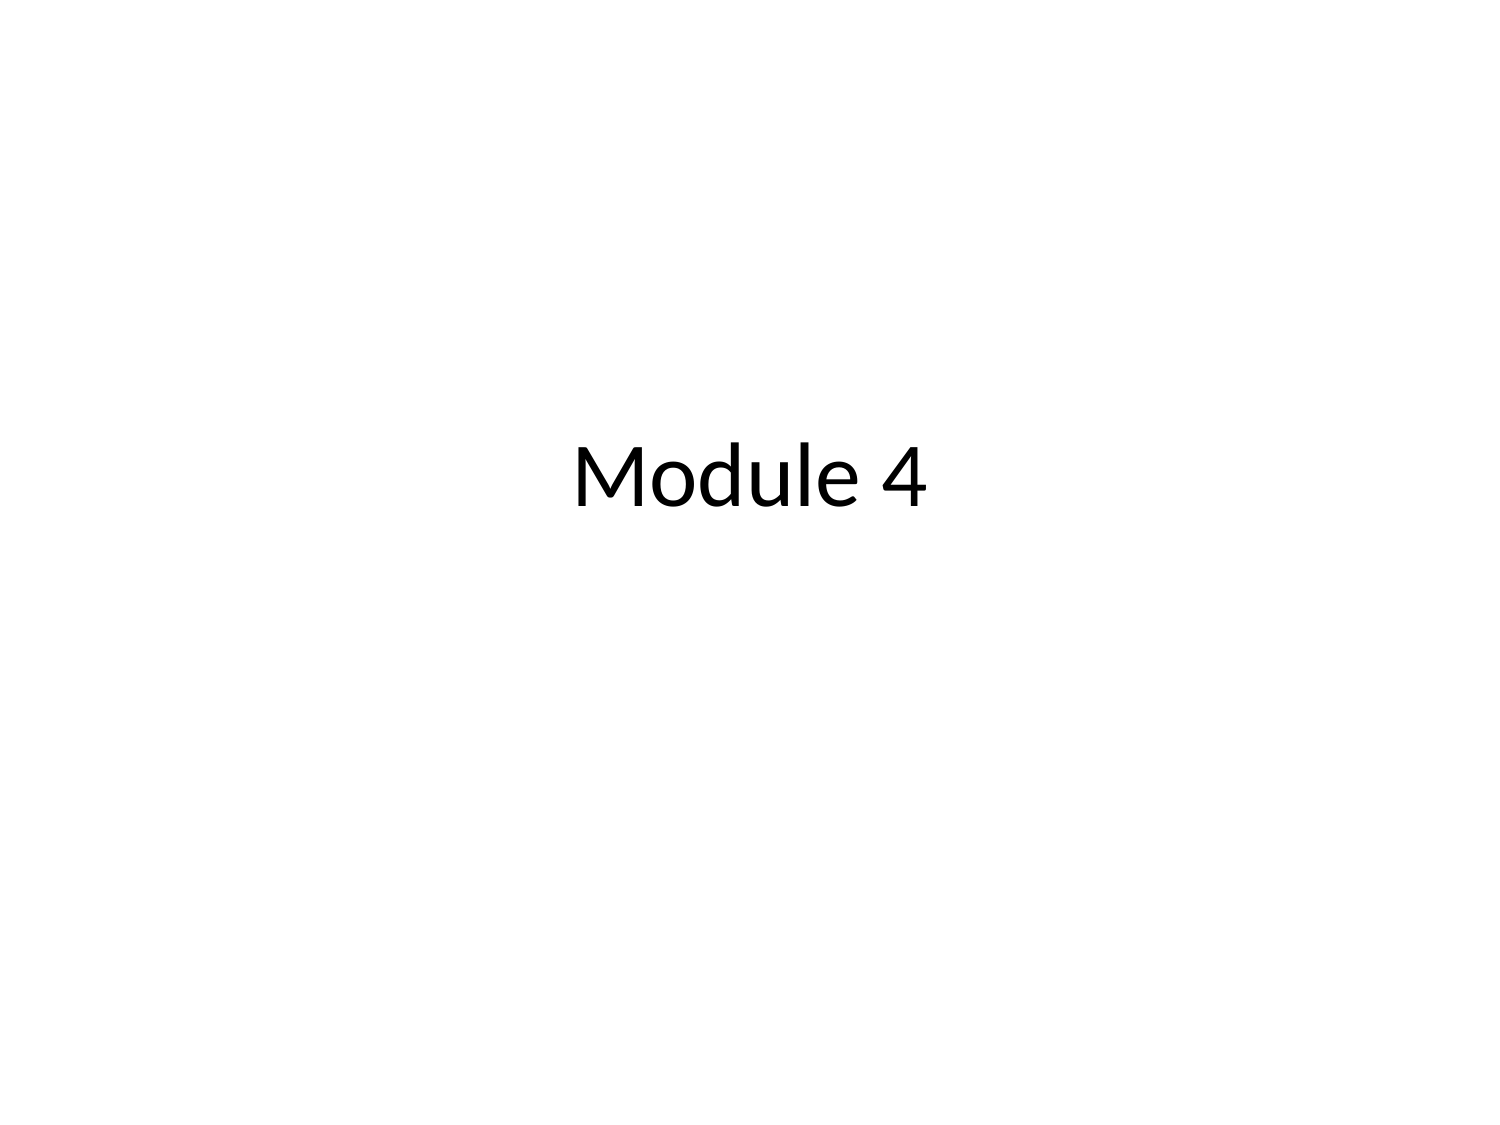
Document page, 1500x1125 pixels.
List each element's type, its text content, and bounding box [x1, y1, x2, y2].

title Module 4 [112, 349, 1388, 591]
